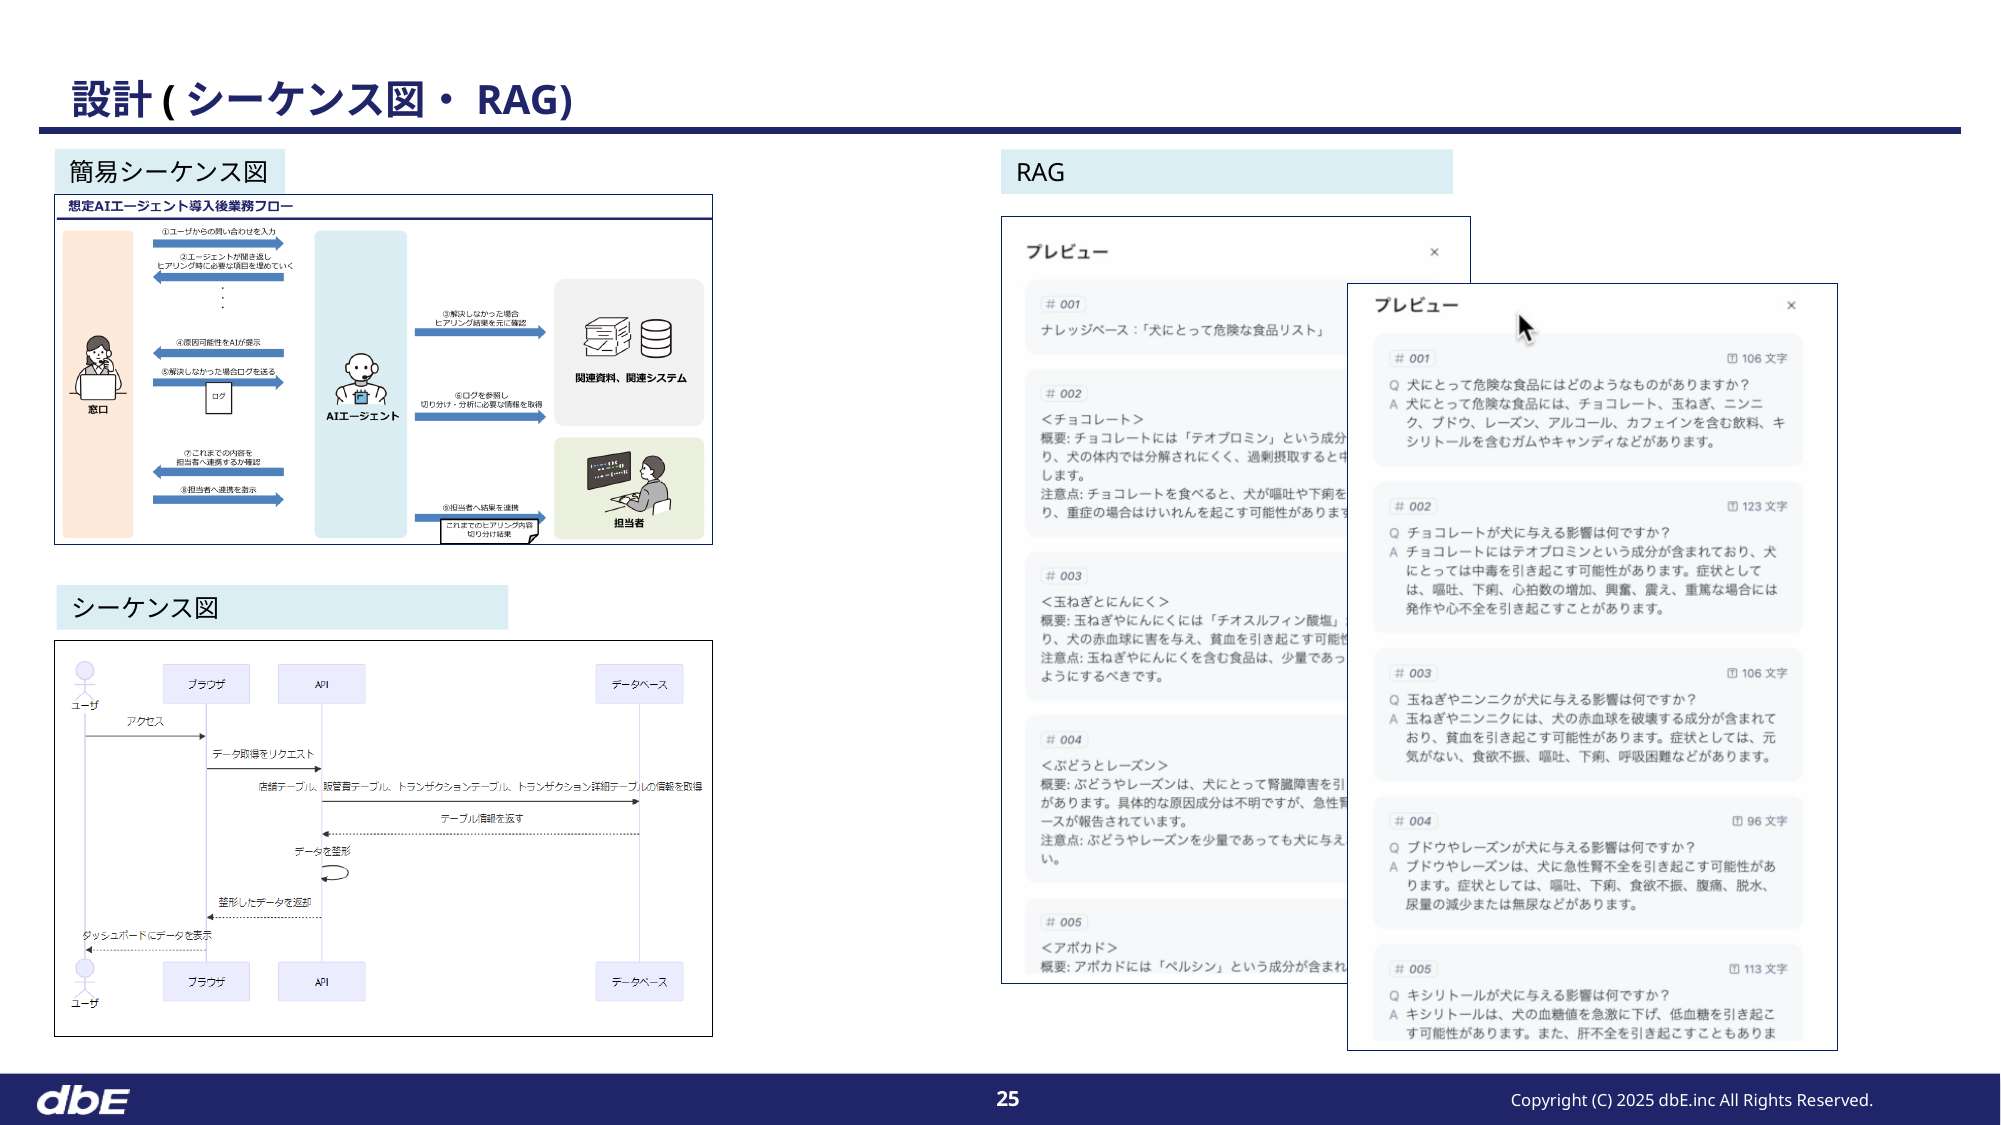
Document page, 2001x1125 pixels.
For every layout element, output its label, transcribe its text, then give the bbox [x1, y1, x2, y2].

slide_number 25 [861, 1074, 1155, 1125]
picture [1001, 215, 1838, 1051]
footer Copyright (C) 2025 dbE.inc All Rights Reserved. [1385, 1069, 2000, 1125]
text_box 簡易シーケンス図 [54, 148, 286, 193]
picture [37, 1085, 130, 1115]
title 設計(シーケンス図・RAG) [56, 66, 1946, 131]
text_box シーケンス図 [56, 585, 509, 630]
text_box RAG [1001, 149, 1453, 194]
picture [54, 640, 713, 1037]
picture [54, 194, 713, 545]
